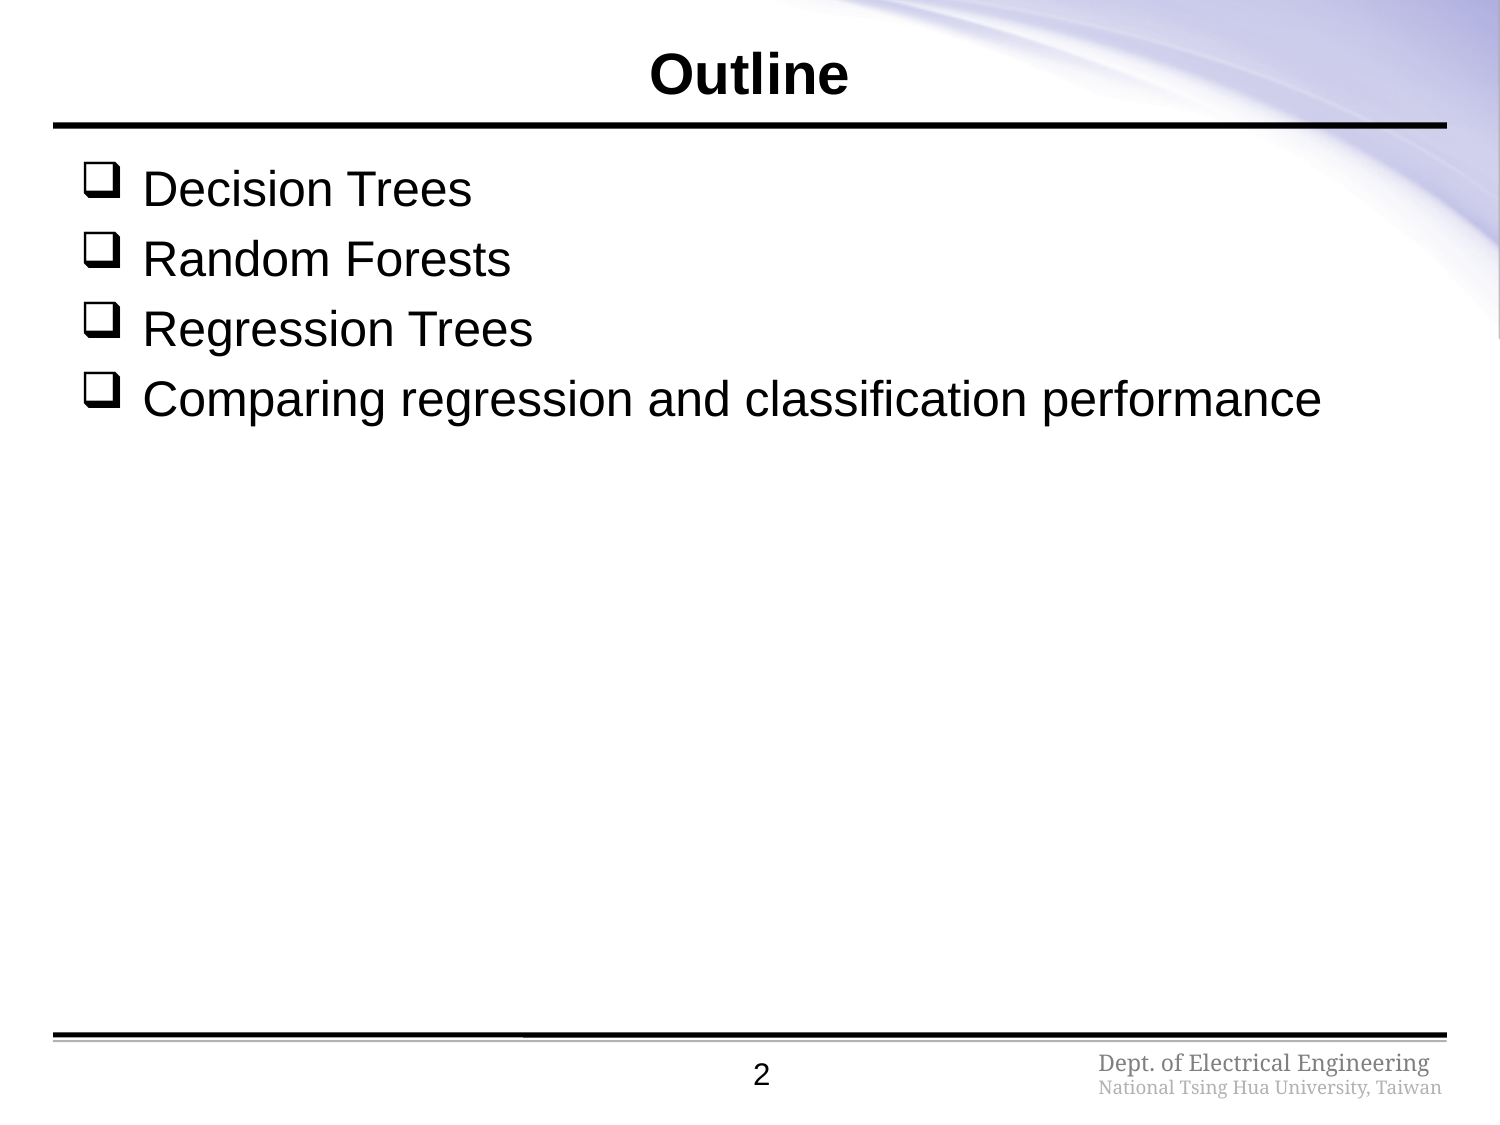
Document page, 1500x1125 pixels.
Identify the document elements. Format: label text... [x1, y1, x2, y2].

list Decision Trees Random Forests Regression Trees Comparing regression and classification performance [64, 148, 1436, 1012]
picture [768, 0, 1500, 350]
title Outline [64, 35, 1436, 108]
slide_number 2 [643, 1046, 881, 1095]
